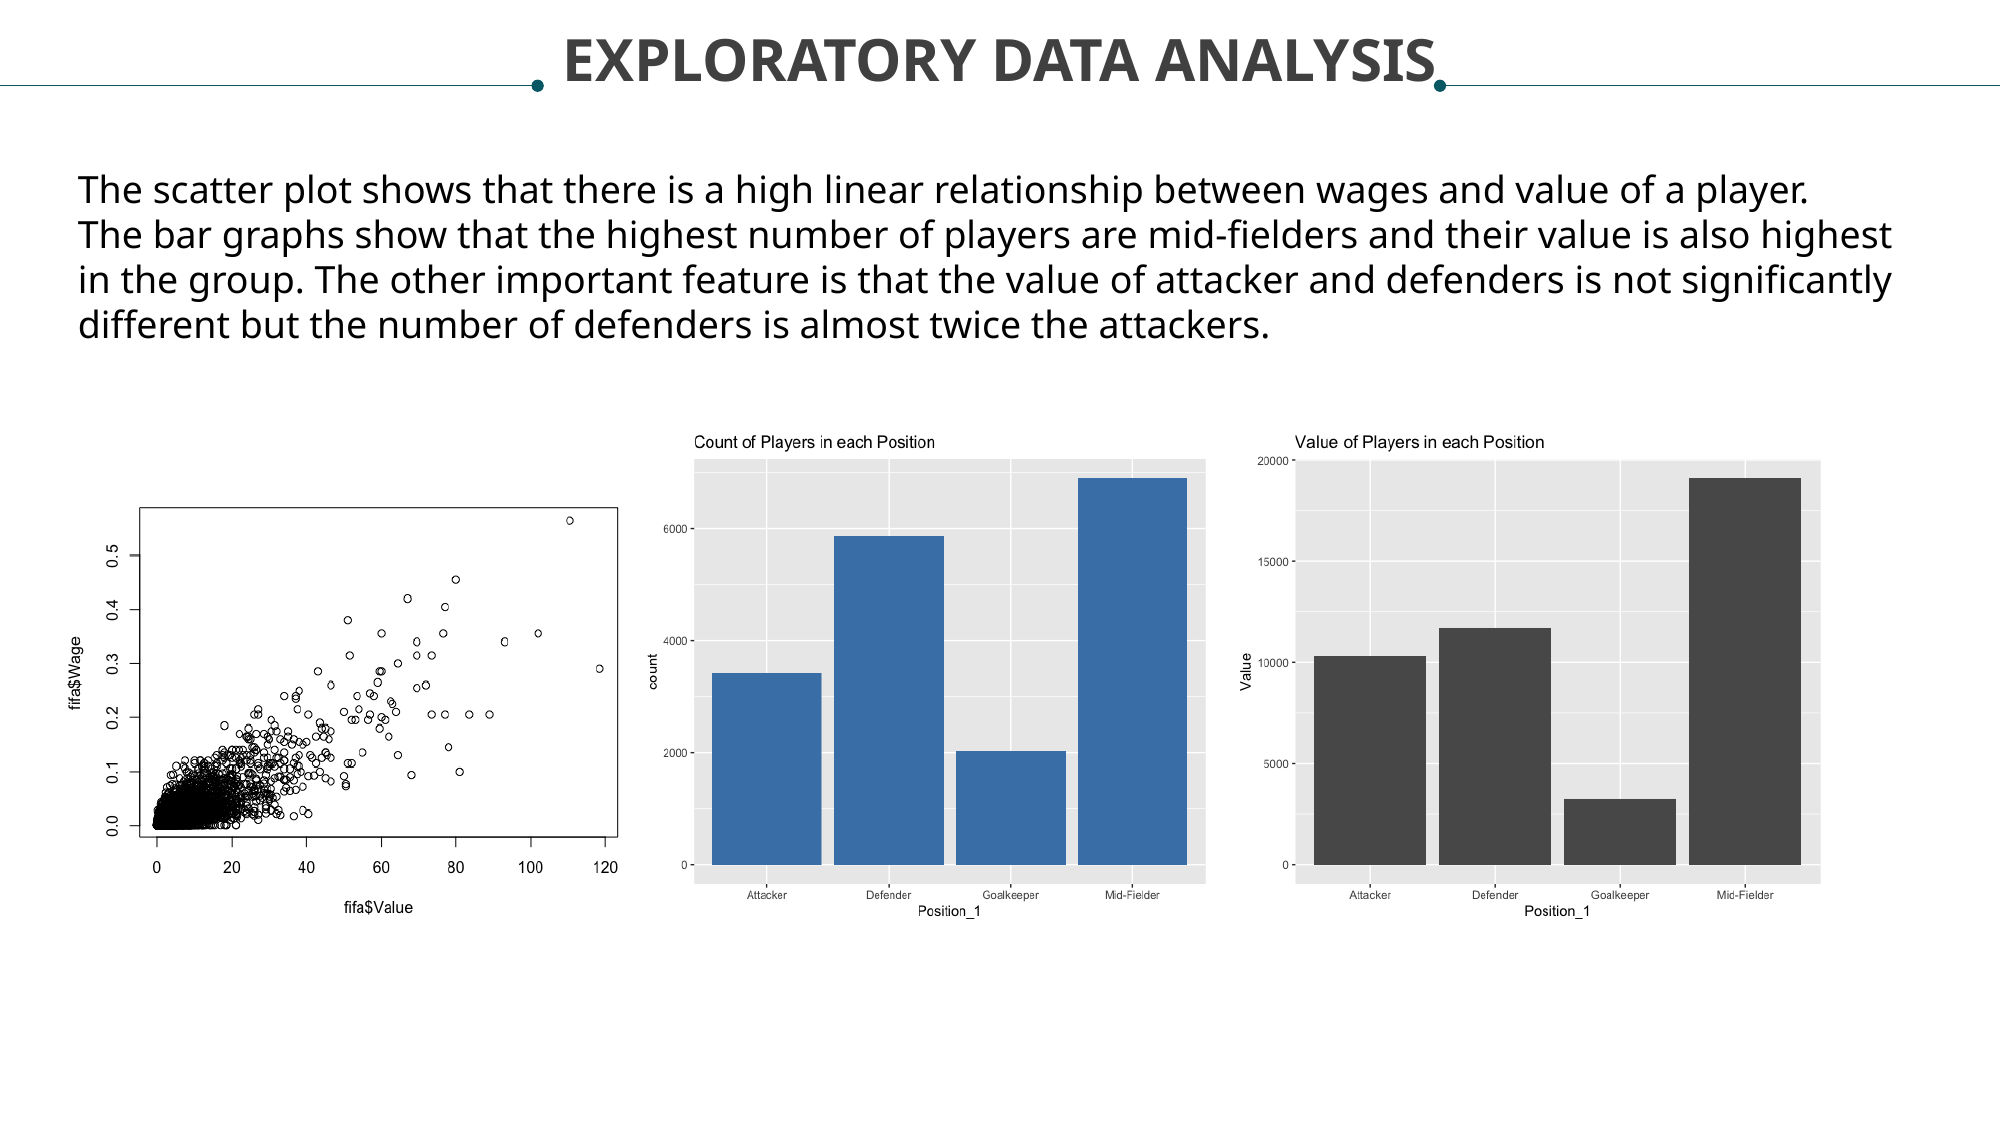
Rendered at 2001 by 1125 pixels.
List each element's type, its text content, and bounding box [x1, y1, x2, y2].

text_box The scatter plot shows that there is a high linear relationship between wages and value of a player. The bar graphs show that the highest number of players are mid-fielders and their value is also highest in the group. The other important feature is that the value of attacker and defenders is not significantly different but the number of defenders is almost twice the attackers. [63, 158, 1942, 354]
text_box EXPLORATORY DATA ANALYSIS [37, 31, 1963, 165]
picture [63, 427, 1212, 939]
picture [1233, 427, 1827, 925]
